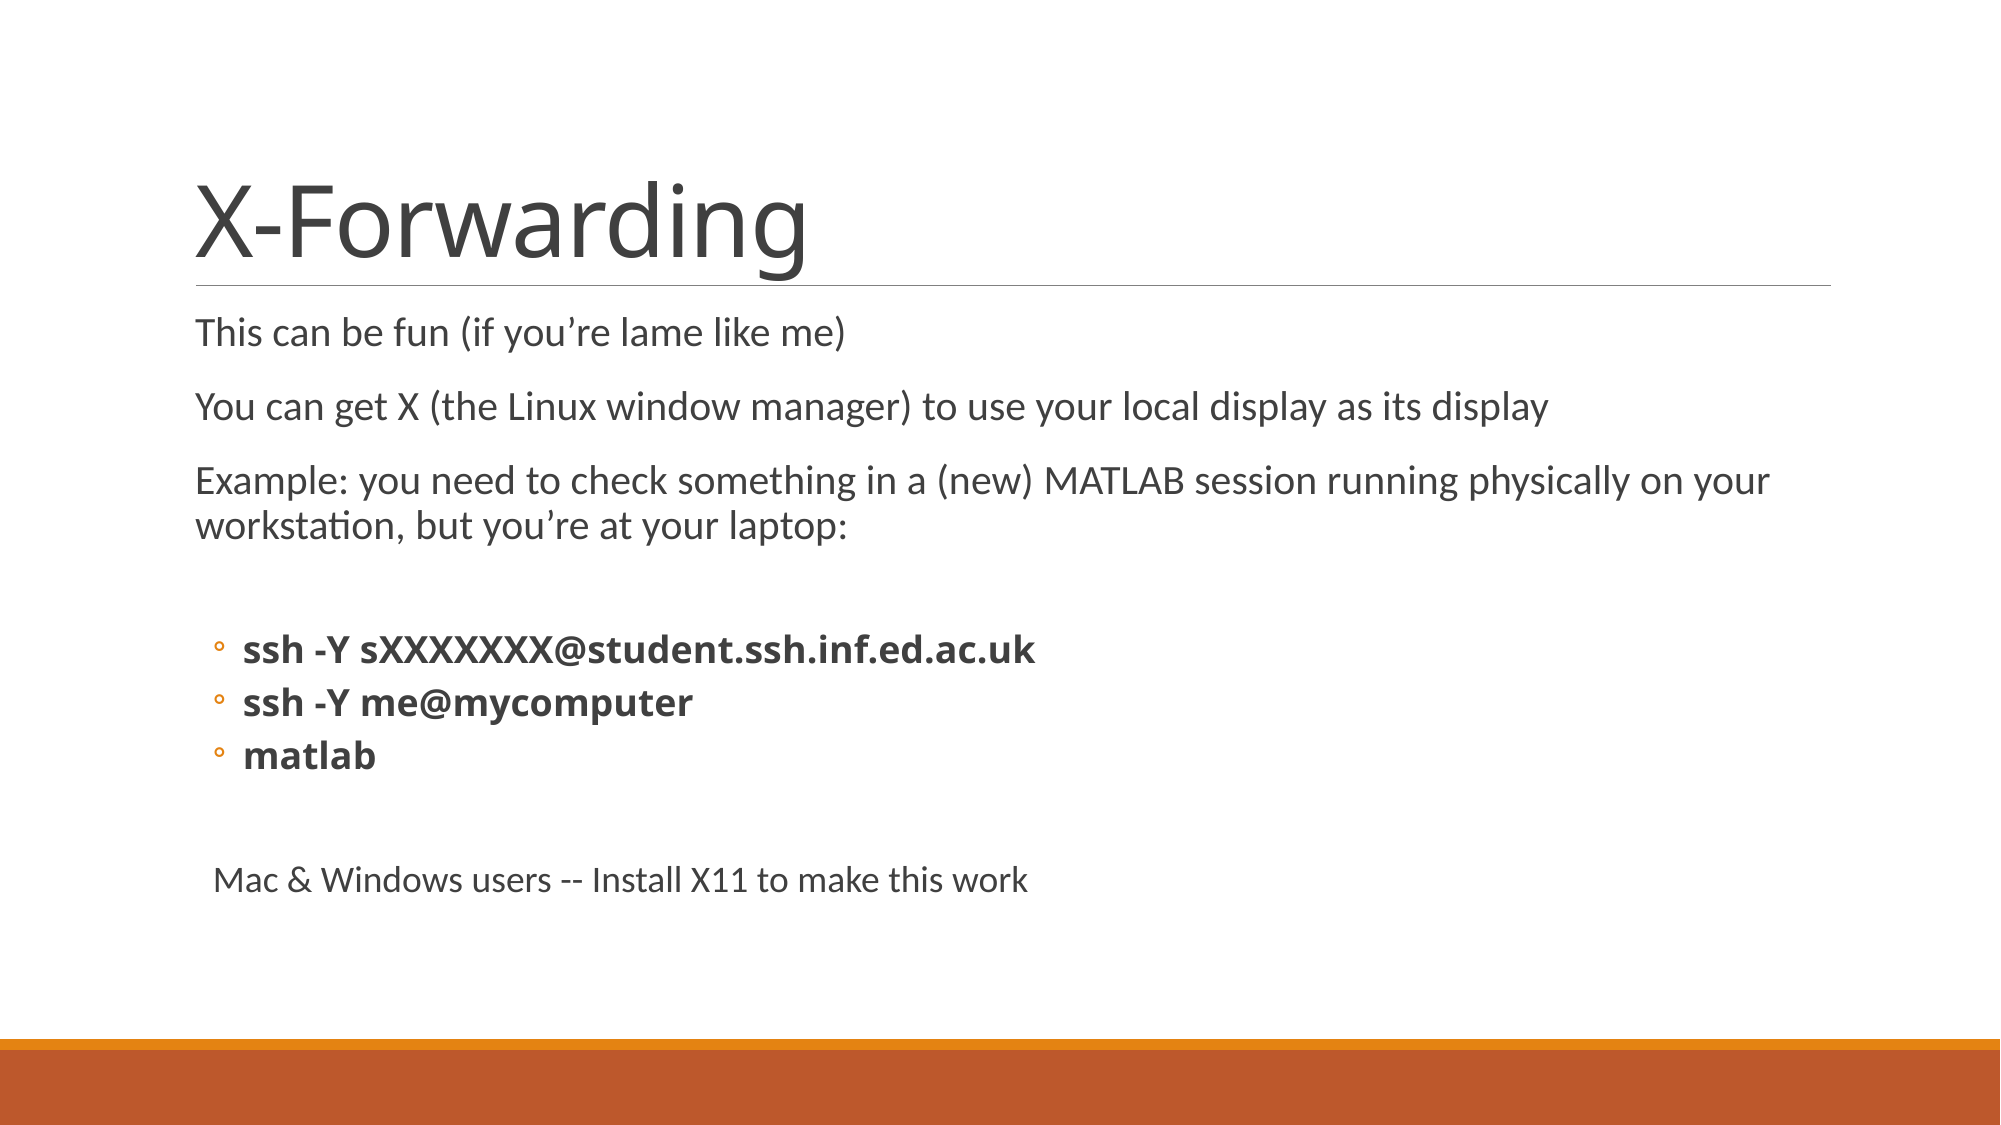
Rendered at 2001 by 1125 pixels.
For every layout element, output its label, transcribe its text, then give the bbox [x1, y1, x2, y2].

list This can be fun (if you’re lame like me) You can get X (the Linux window manager) to use your local display as its display Example: you need to check something in a (new) MATLAB session running physically on your workstation, but you’re at your laptop: ssh -Y sXXXXXXX@student.ssh.inf.ed.ac.uk ssh -Y me@mycomputer matlab Mac & Windows users -- Install X11 to make this work [180, 302, 1830, 963]
title X-Forwarding [180, 47, 1830, 285]
